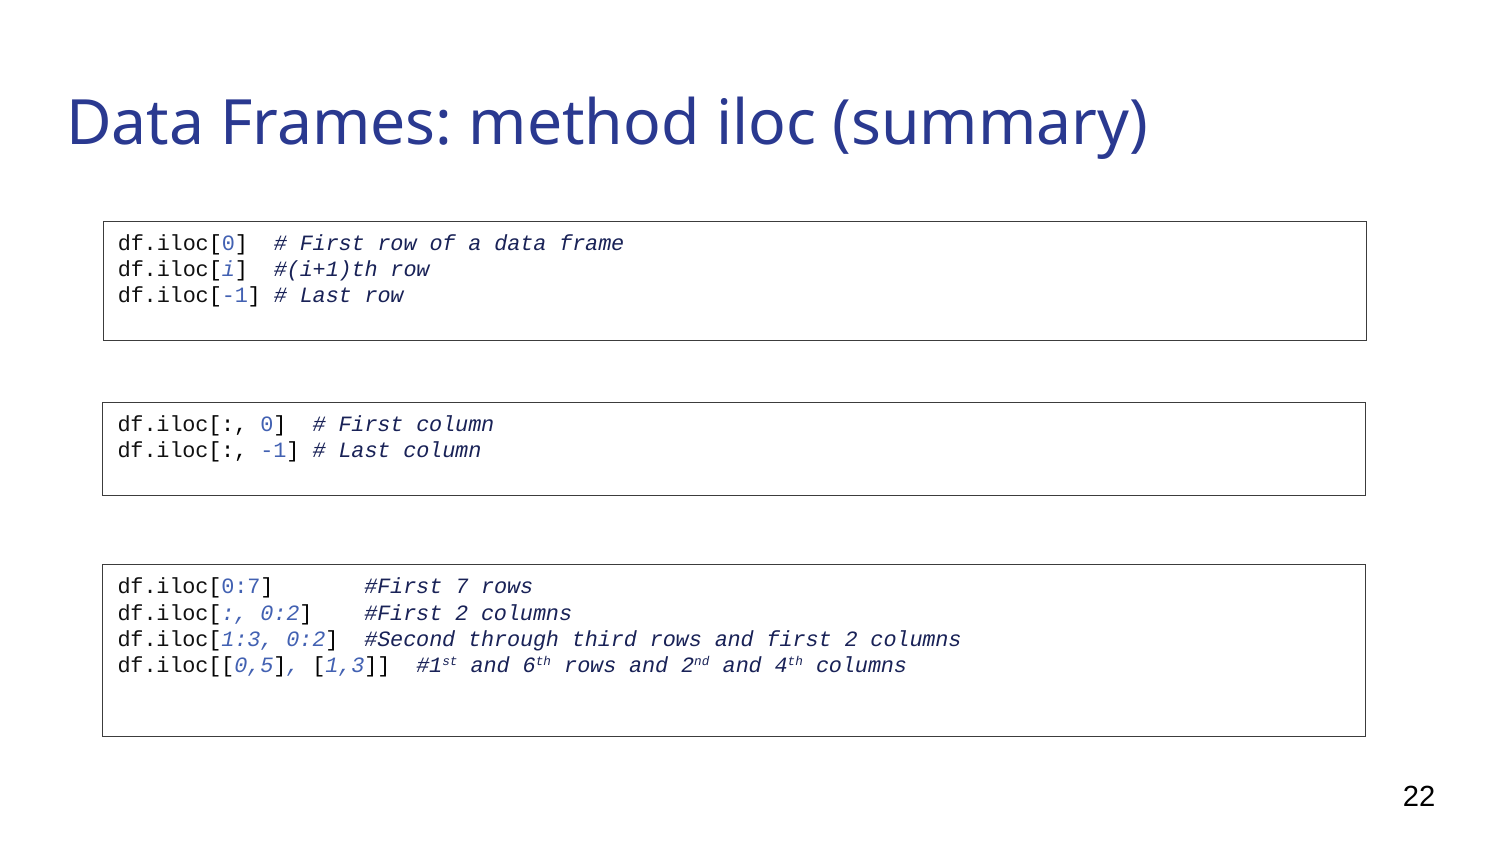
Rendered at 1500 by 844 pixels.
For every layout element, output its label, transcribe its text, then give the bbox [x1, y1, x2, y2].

text_box df.iloc[:, 0] # First column df.iloc[:, -1] # Last column [102, 402, 1366, 496]
title Data Frames: method iloc (summary) [51, 67, 1449, 167]
text_box df.iloc[0] # First row of a data frame df.iloc[i] #(i+1)th row df.iloc[-1] # Last row [103, 221, 1367, 341]
text_box df.iloc[0:7] #First 7 rows df.iloc[:, 0:2] #First 2 columns df.iloc[1:3, 0:2] #Second through third rows and first 2 columns df.iloc[[0,5], [1,3]] #1st and 6th rows and 2nd and 4th columns [102, 564, 1366, 737]
slide_number 22 [1387, 762, 1478, 828]
